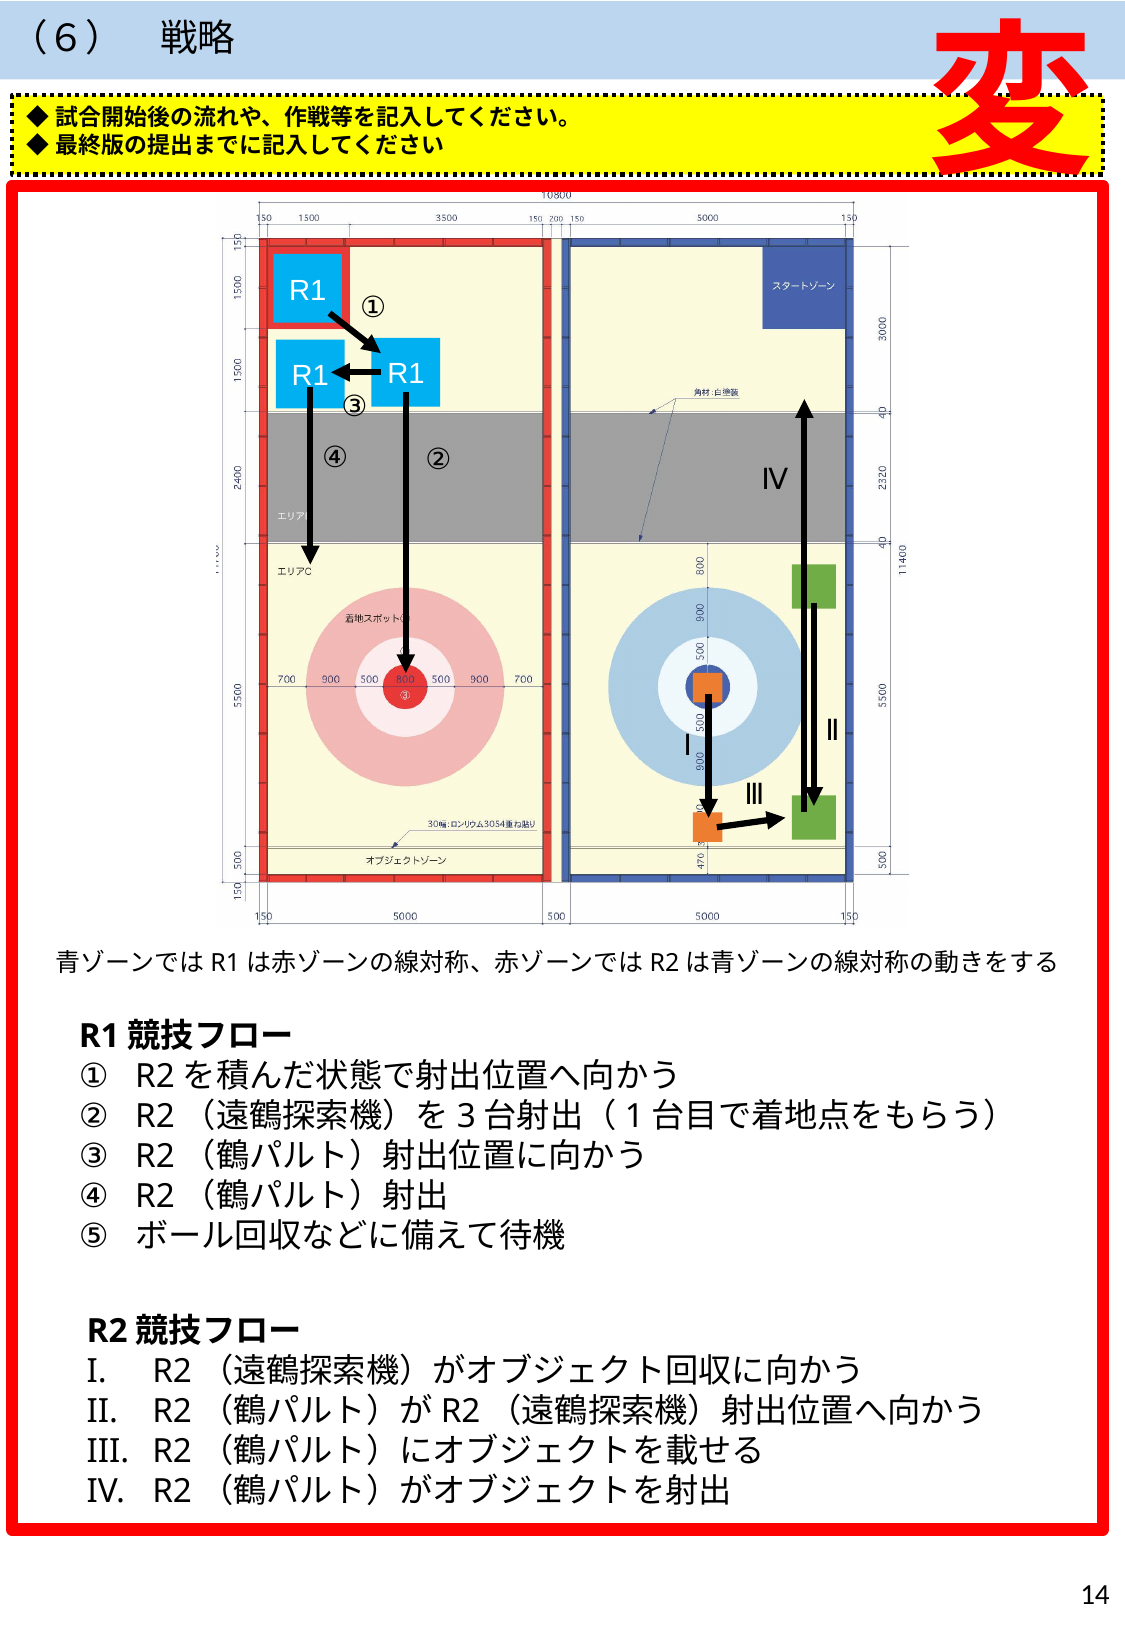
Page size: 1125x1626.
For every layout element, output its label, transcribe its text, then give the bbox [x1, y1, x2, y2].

slide_number 14 [871, 1549, 1125, 1625]
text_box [215, 190, 910, 927]
text_box （６） 戦略 [0, 0, 822, 80]
text_box ◆試合開始後の流れや、作戦等を記入してください。 ◆最終版の提出までに記入してください [10, 93, 913, 177]
text_box 変 [913, 0, 1125, 202]
text_box [10, 184, 1105, 1532]
